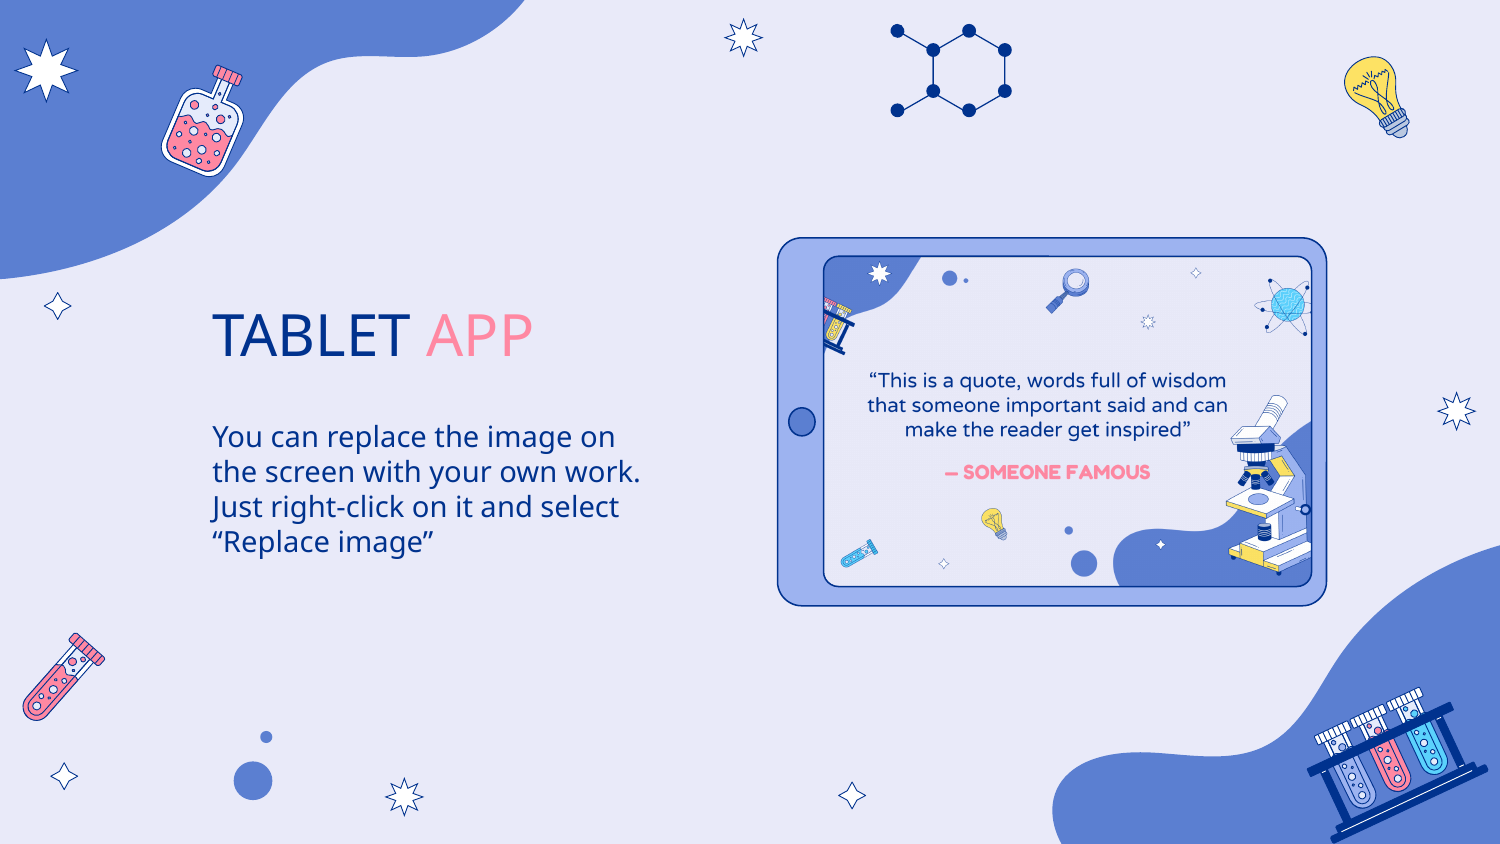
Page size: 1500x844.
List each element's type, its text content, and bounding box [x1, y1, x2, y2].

picture [823, 256, 1312, 587]
title TABLET APP [197, 270, 678, 396]
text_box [816, 239, 863, 605]
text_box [1239, 239, 1317, 605]
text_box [867, 596, 1237, 697]
subtitle You can replace the image on the screen with your own work. Just right-click on it and select “Replace image” [197, 400, 678, 576]
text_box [867, 147, 1237, 254]
